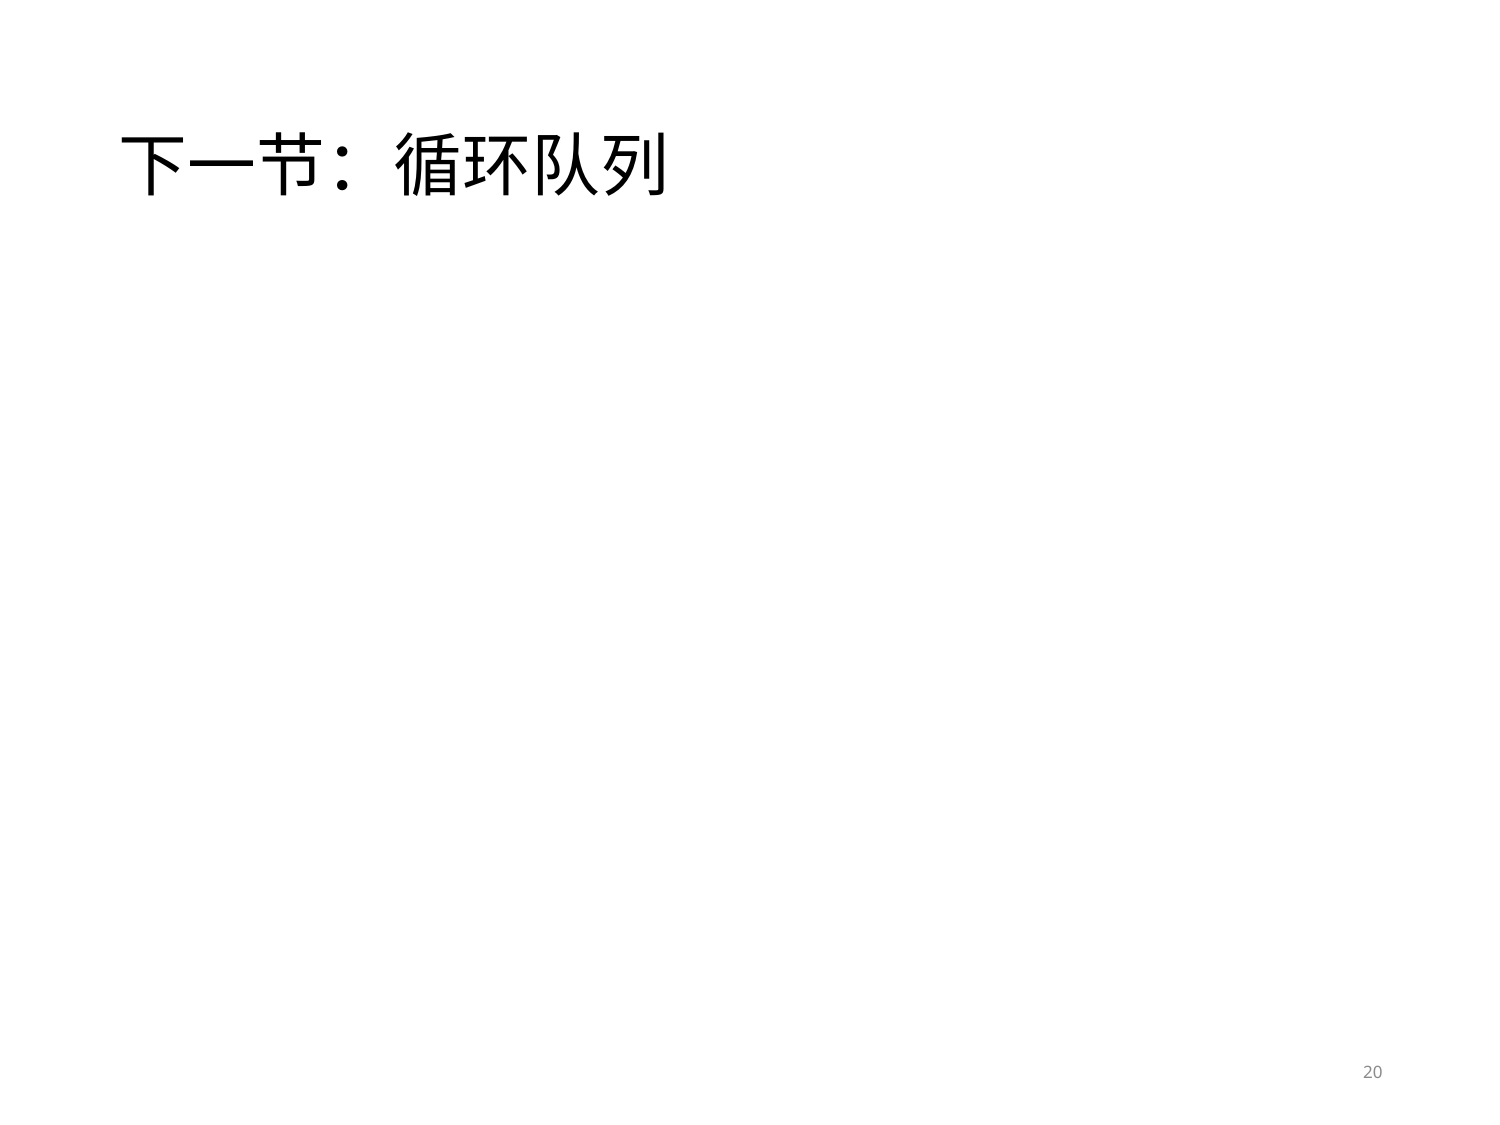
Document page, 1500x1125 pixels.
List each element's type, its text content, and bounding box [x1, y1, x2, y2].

title 下一节：循环队列 [103, 60, 1398, 278]
slide_number 20 [1060, 1042, 1398, 1103]
